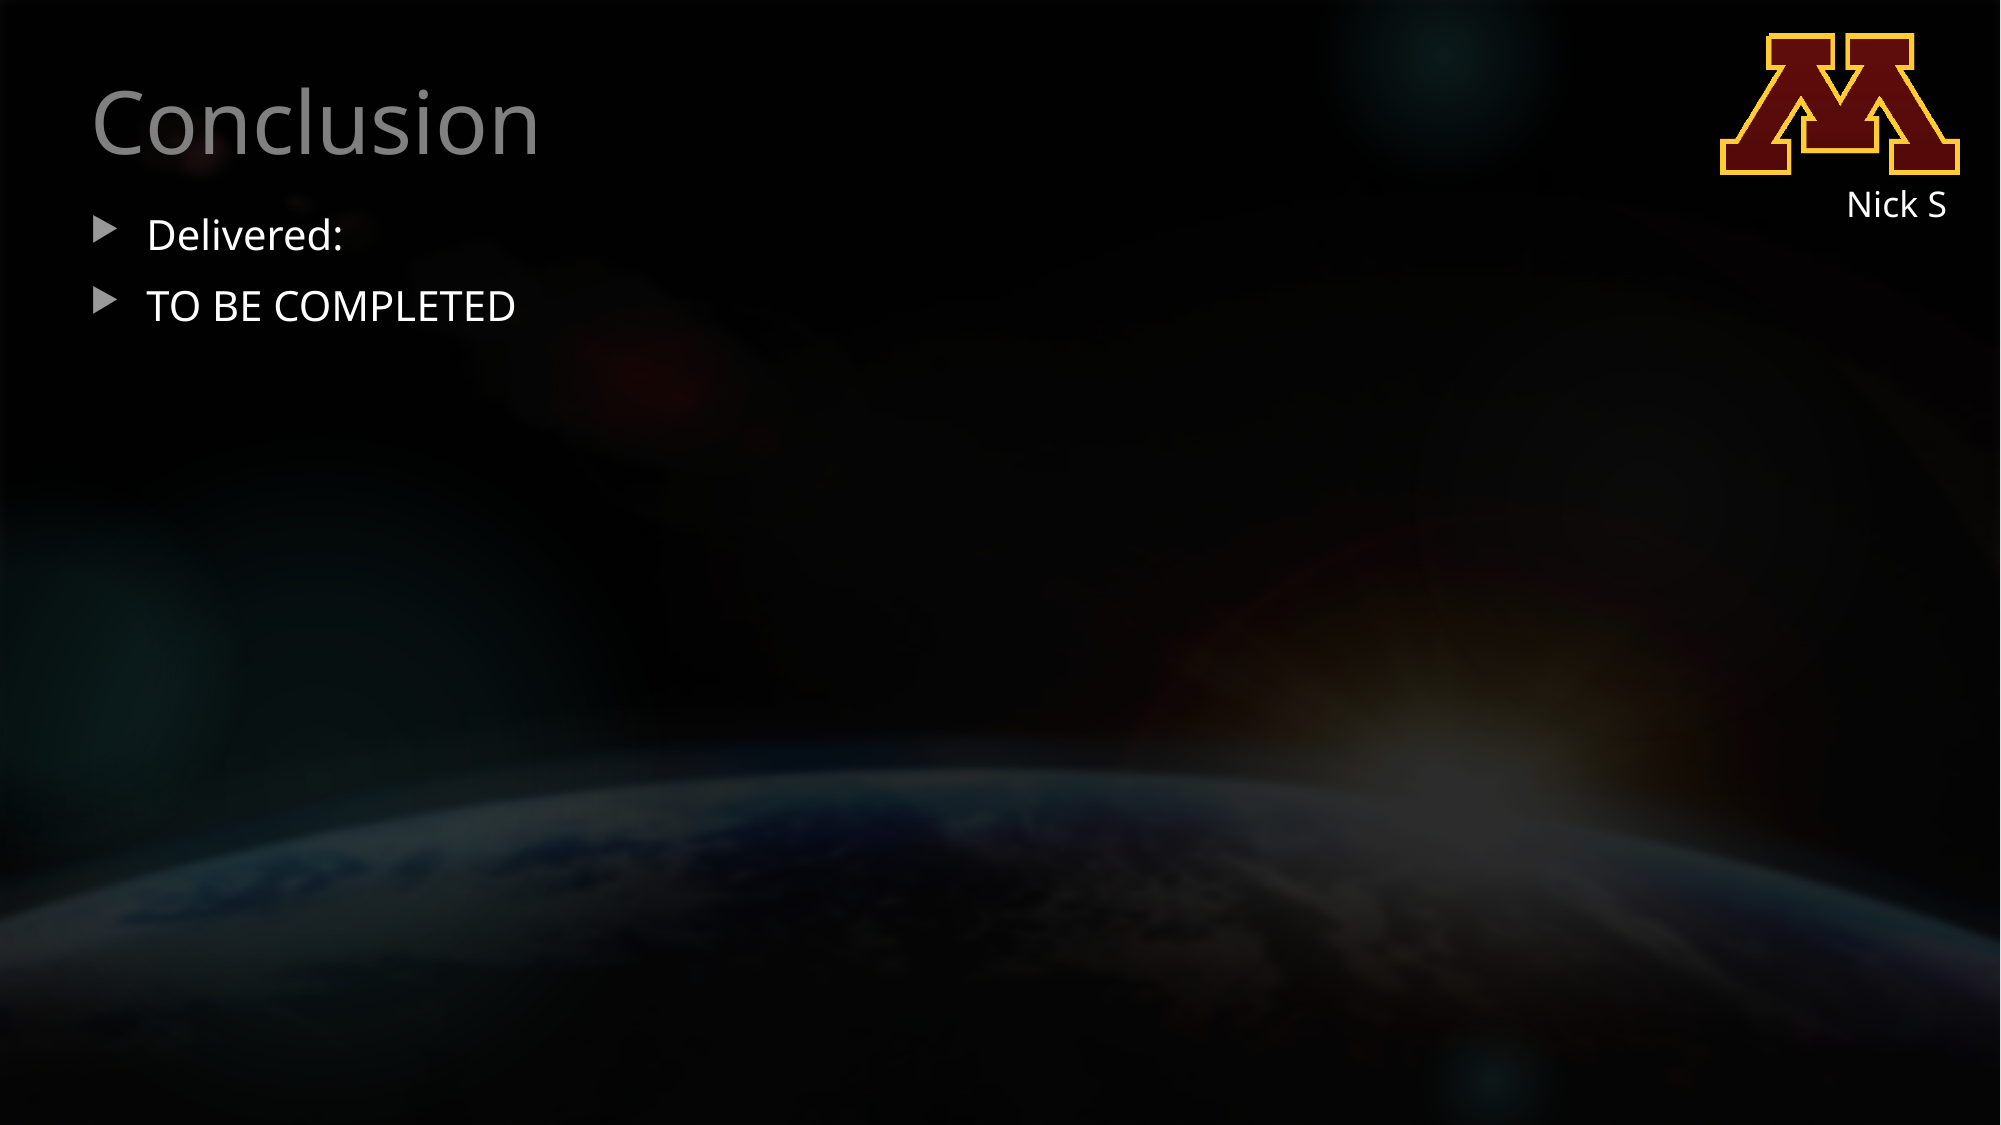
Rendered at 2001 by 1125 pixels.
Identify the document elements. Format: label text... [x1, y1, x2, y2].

list Nick S [1713, 174, 1963, 233]
picture [0, 0, 2001, 1125]
title Conclusion [75, 59, 1618, 175]
list Delivered: TO BE COMPLETED [75, 201, 1833, 1048]
